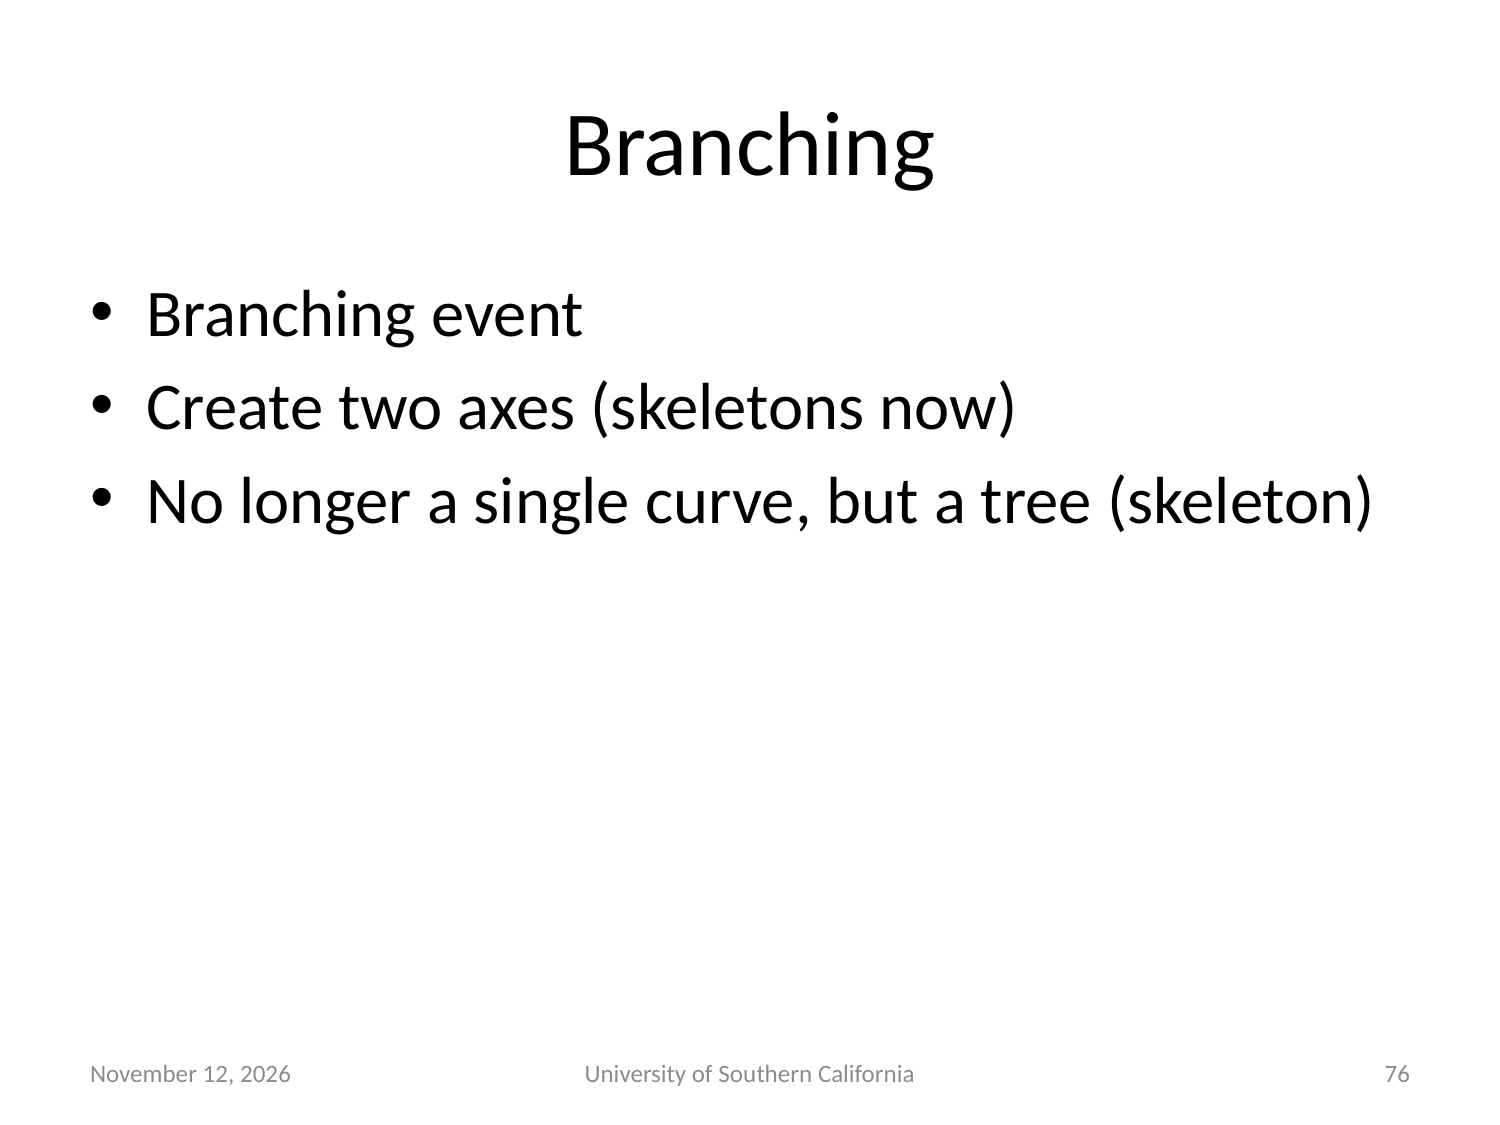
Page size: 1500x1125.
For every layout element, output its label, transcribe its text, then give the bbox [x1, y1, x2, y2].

footer University of Southern California [512, 1042, 988, 1103]
slide_number 76 [1074, 1042, 1425, 1103]
list Branching event Create two axes (skeletons now) No longer a single curve, but a tree (skeleton) [75, 262, 1425, 1005]
title Branching [75, 45, 1425, 233]
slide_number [75, 1042, 425, 1103]
